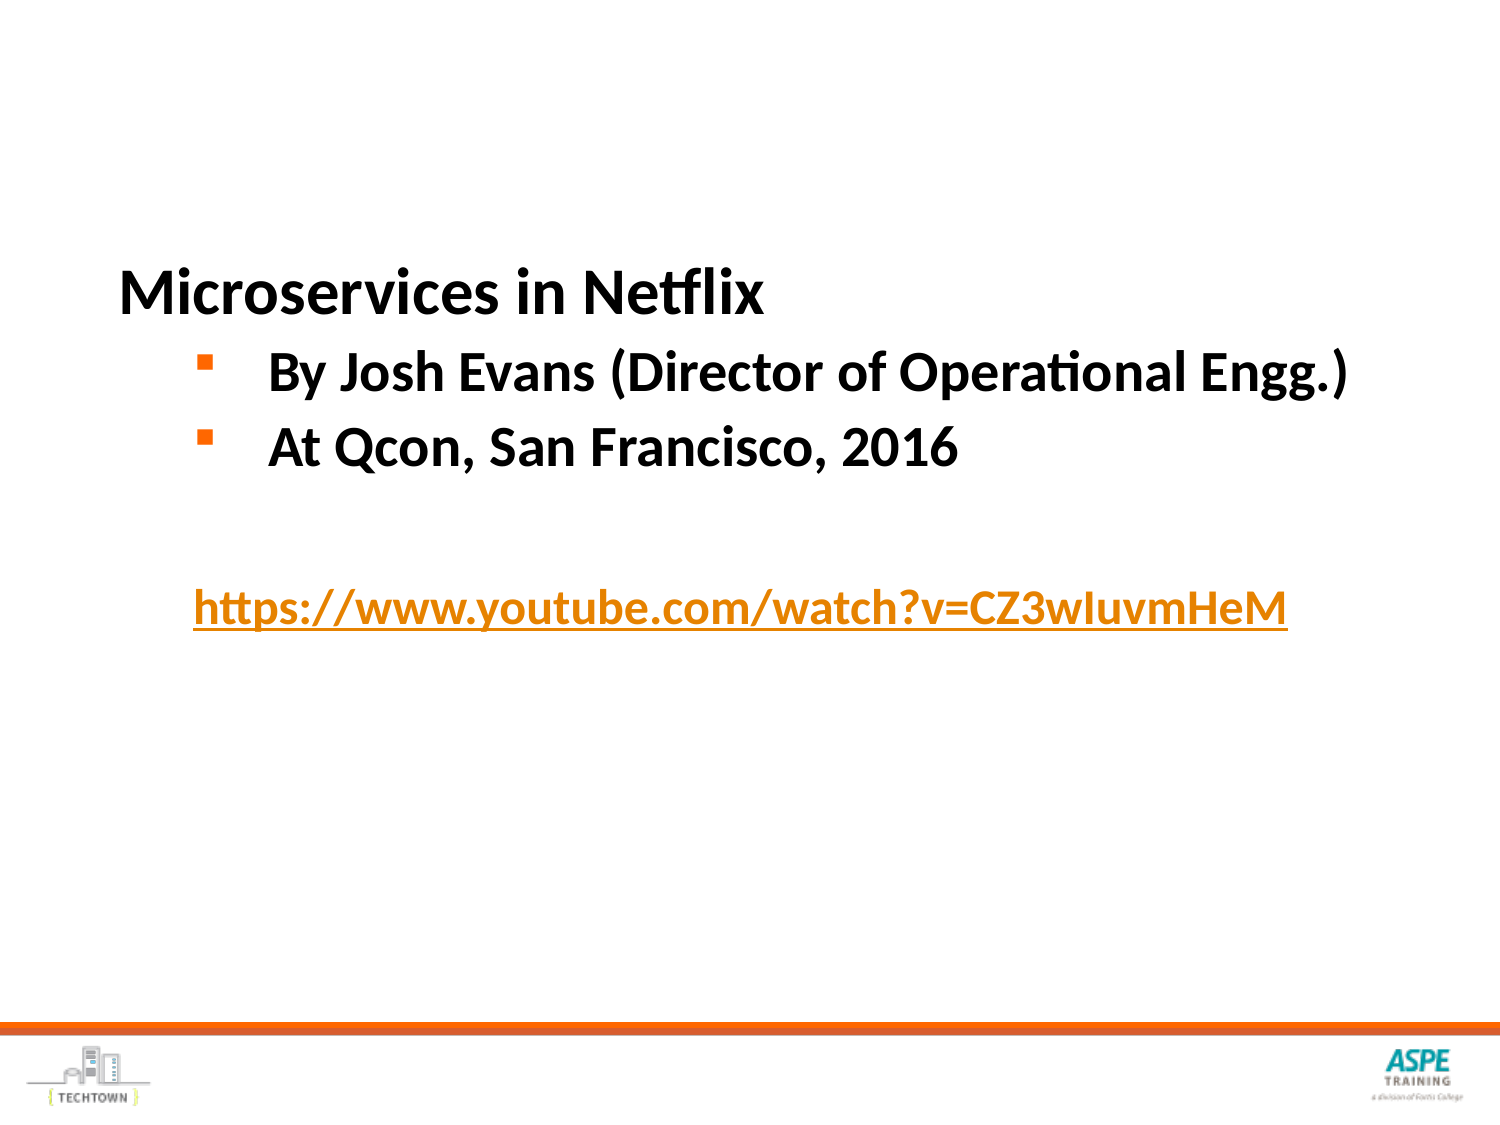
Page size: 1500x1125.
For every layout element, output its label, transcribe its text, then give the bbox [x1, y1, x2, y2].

list Microservices in Netflix By Josh Evans (Director of Operational Engg.) At Qcon, San Francisco, 2016 https://www.youtube.com/watch?v=CZ3wIuvmHeM [103, 249, 1397, 1014]
